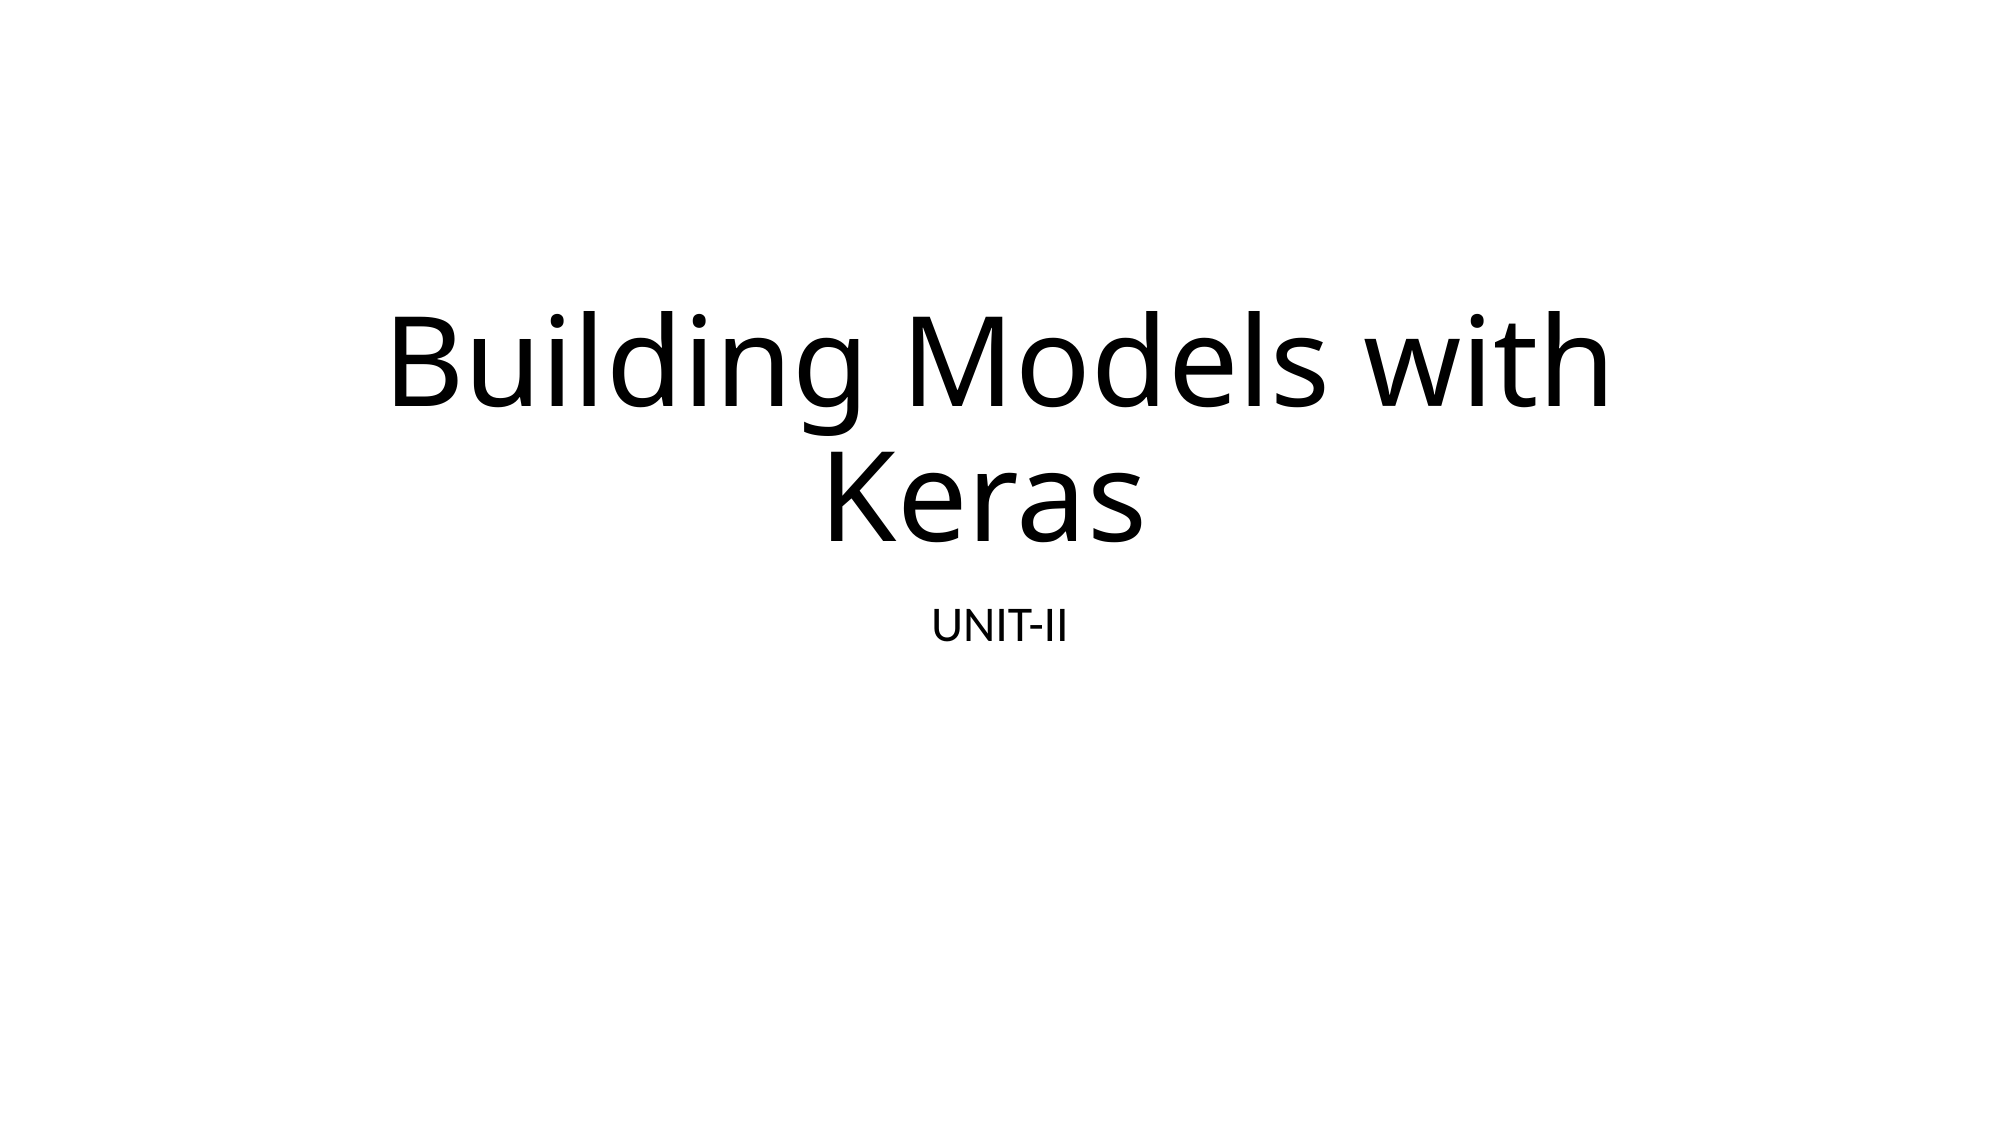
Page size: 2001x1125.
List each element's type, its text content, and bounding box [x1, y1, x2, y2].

subtitle UNIT-II [249, 590, 1750, 863]
title Building Models with Keras [249, 184, 1750, 576]
